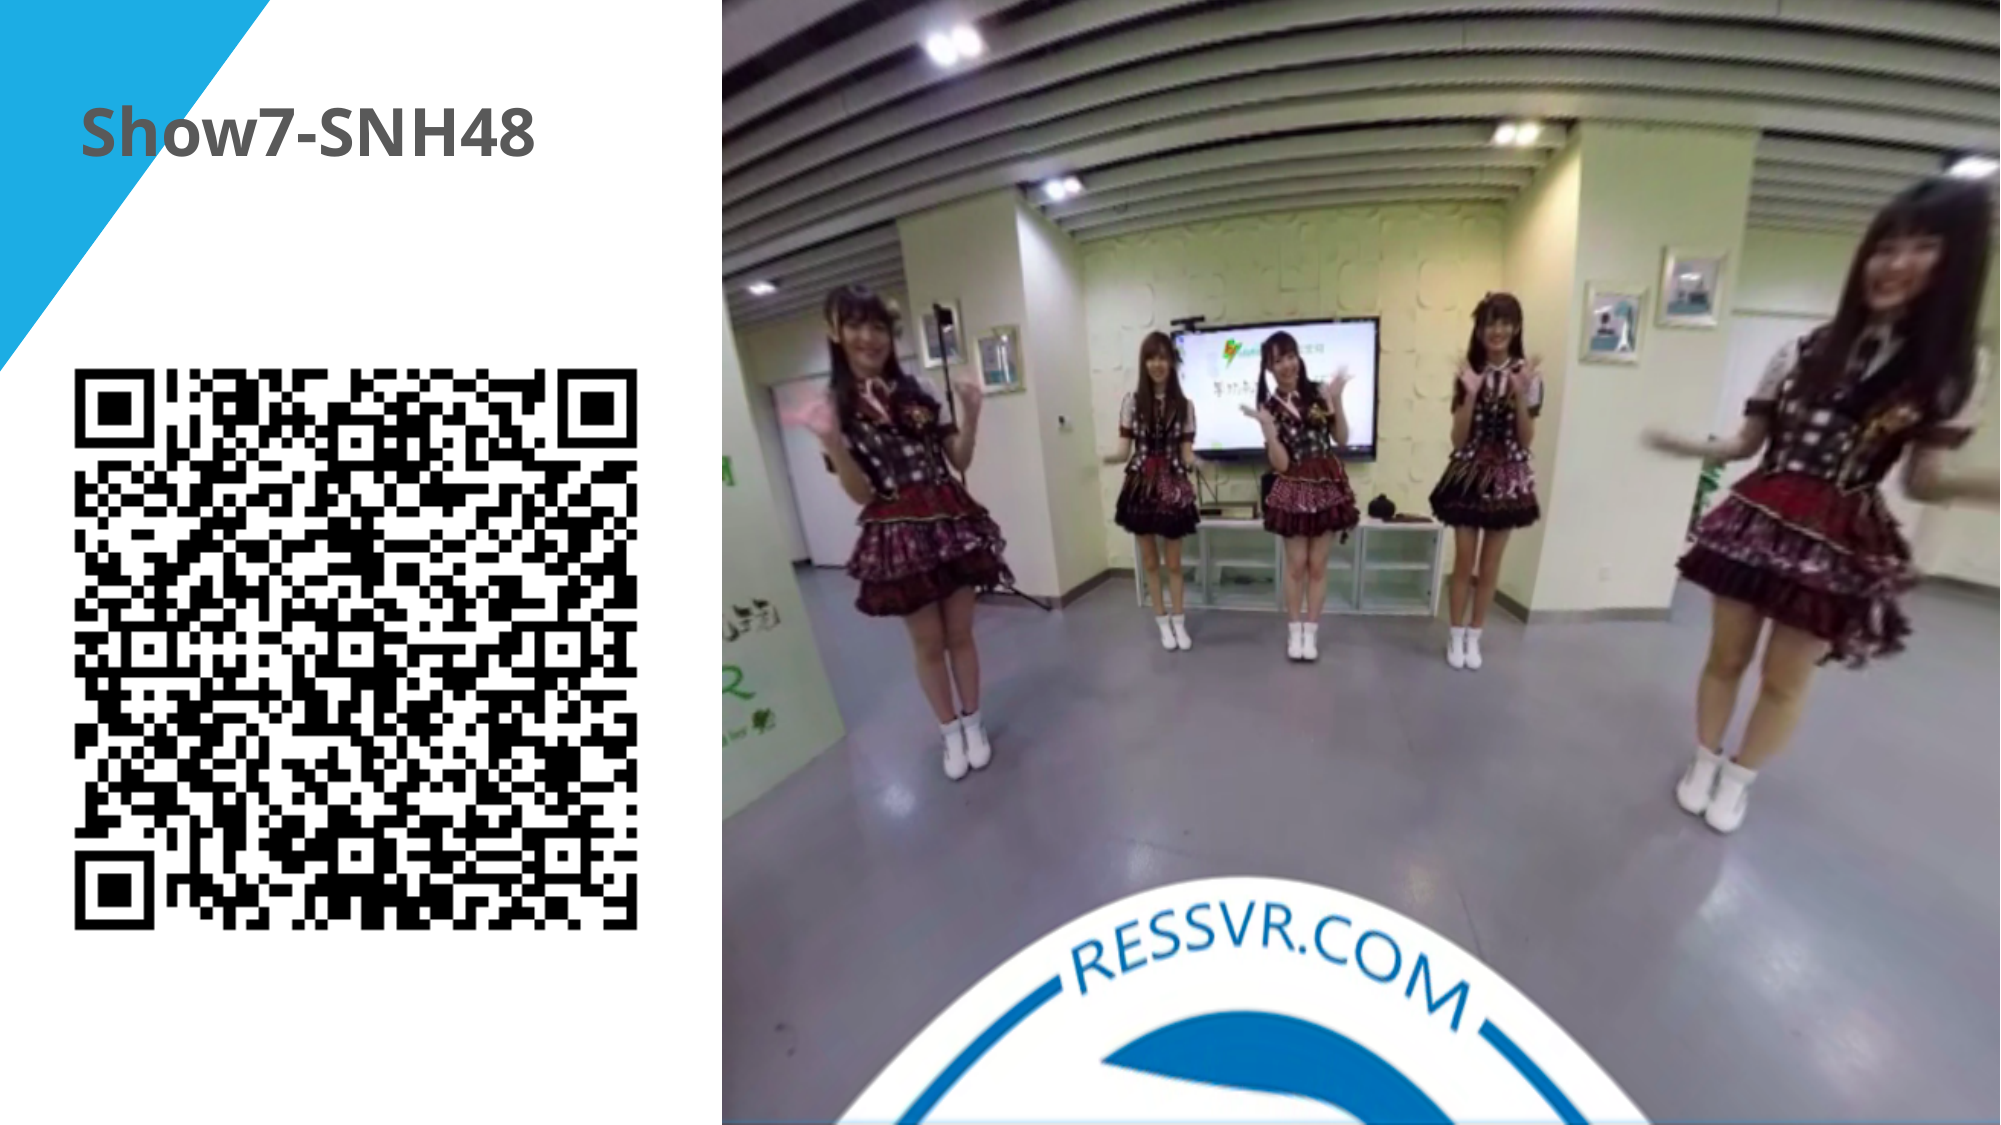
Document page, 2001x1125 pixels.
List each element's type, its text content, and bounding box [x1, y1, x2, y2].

list Show7-SNH48 [65, 73, 722, 178]
picture [65, 359, 650, 943]
picture [722, 0, 2000, 1125]
